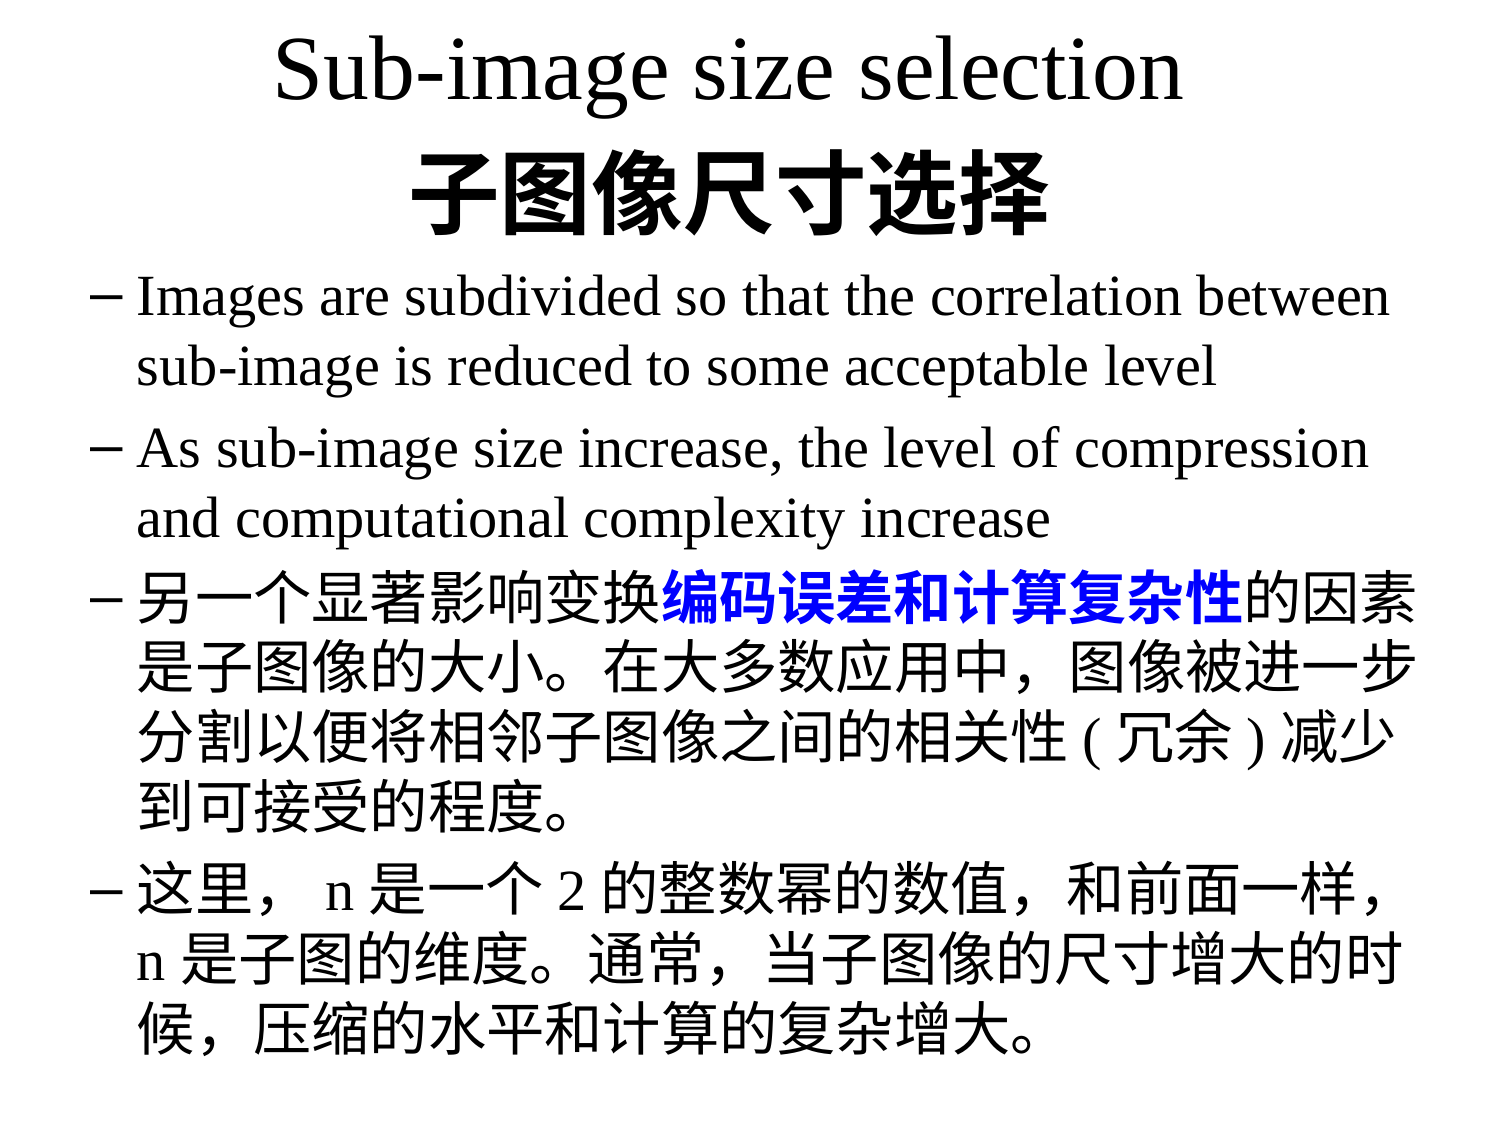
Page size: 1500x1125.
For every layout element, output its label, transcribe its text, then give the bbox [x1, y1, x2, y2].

list Sub-image size selection 子图像尺寸选择 Images are subdivided so that the correlation between sub-image is reduced to some acceptable level As sub-image size increase, the level of compression and computational complexity increase 另一个显著影响变换编码误差和计算复杂性的因素是子图像的大小。在大多数应用中，图像被进一步分割以便将相邻子图像之间的相关性(冗余)减少到可接受的程度。 这里，n是一个2的整数幂的数值，和前面一样，n是子图的维度。通常，当子图像的尺寸增大的时候，压缩的水平和计算的复杂增大。 [0, 0, 1459, 1063]
